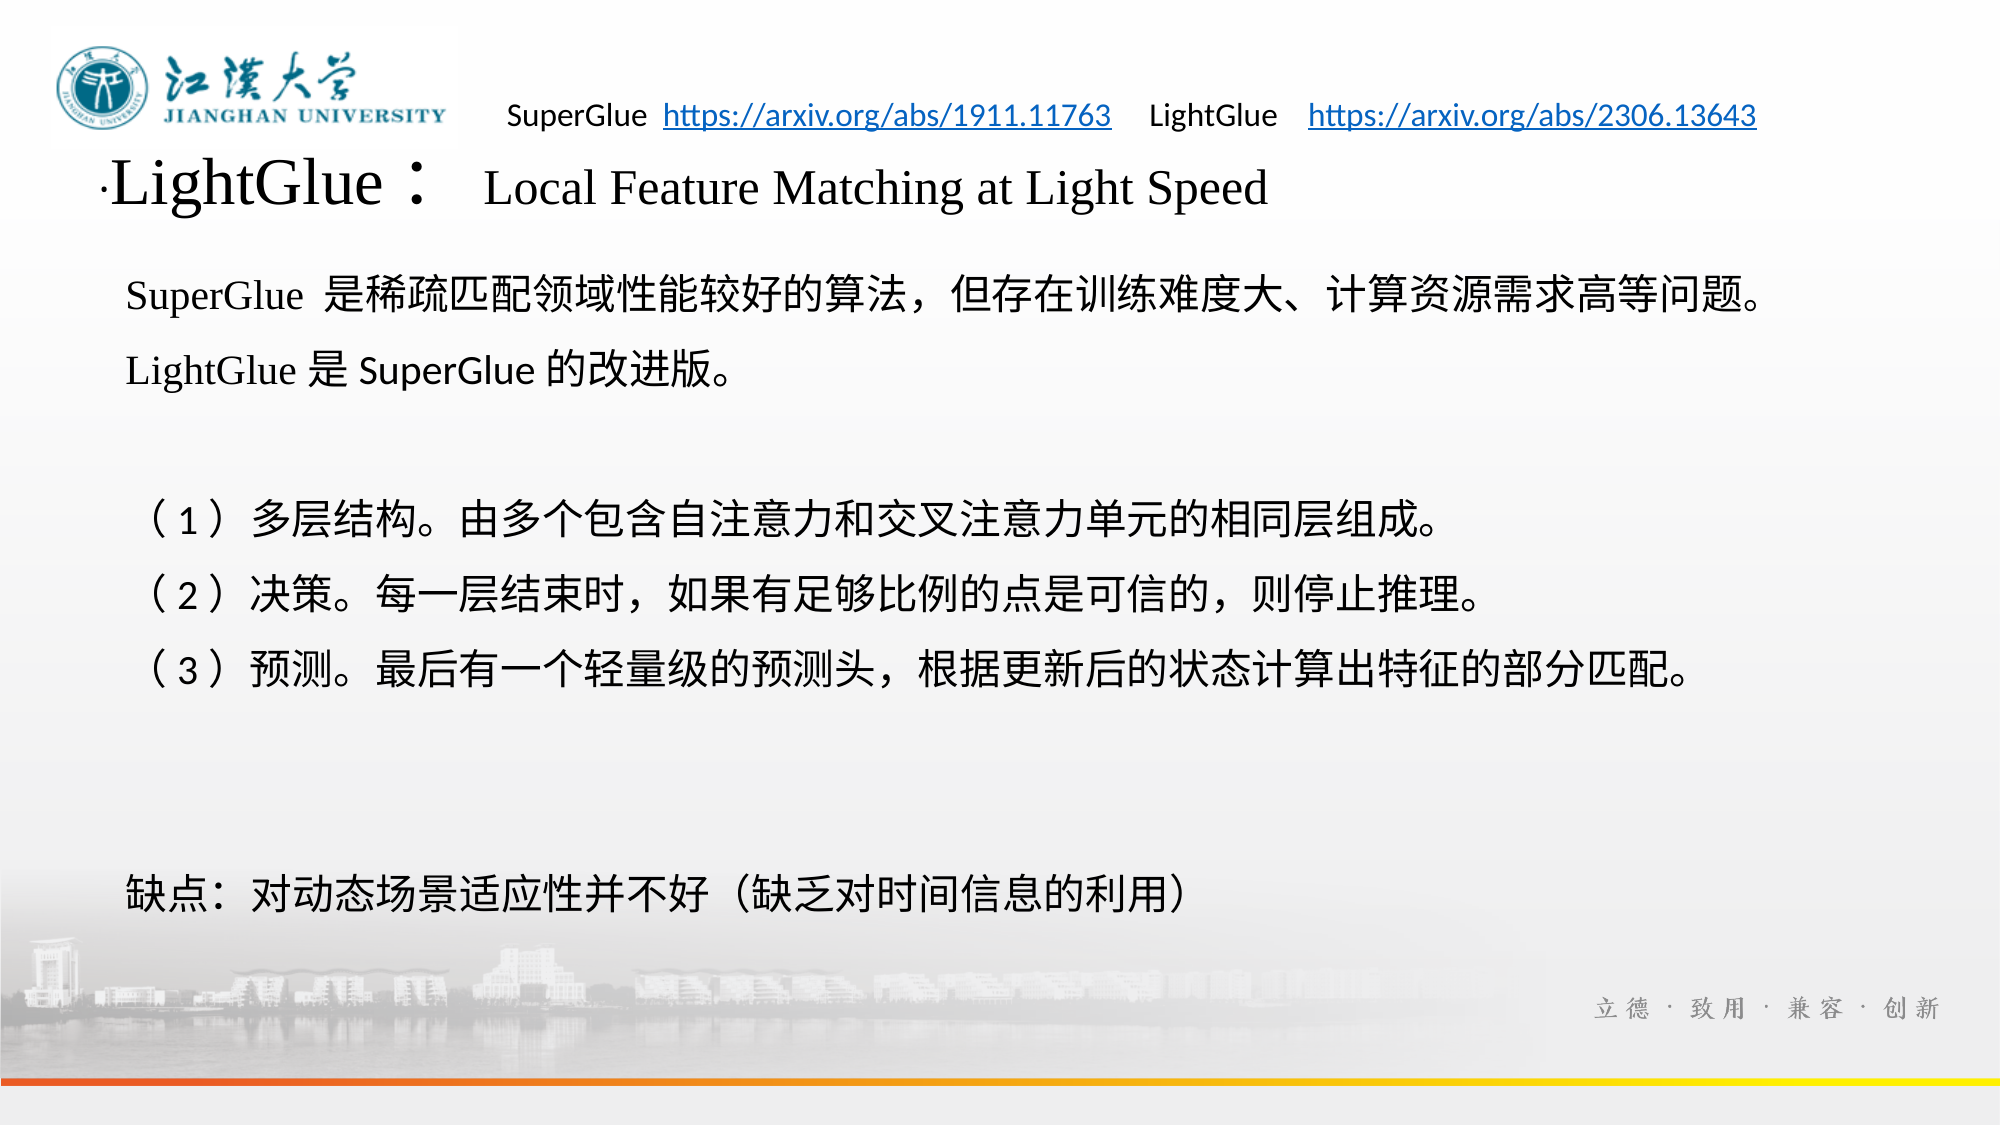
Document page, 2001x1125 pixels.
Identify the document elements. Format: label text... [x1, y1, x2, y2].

text_box SuperGlue 是稀疏匹配领域性能较好的算法，但存在训练难度大、计算资源需求高等问题。 LightGlue是SuperGlue的改进版。 （1）多层结构。由多个包含自注意力和交叉注意力单元的相同层组成。 （2）决策。每一层结束时，如果有足够比例的点是可信的，则停止推理。 （3）预测。最后有一个轻量级的预测头，根据更新后的状态计算出特征的部分匹配。 缺点：对动态场景适应性并不好（缺乏对时间信息的利用） [110, 235, 1890, 1108]
picture [0, 0, 2000, 1125]
text_box SuperGlue https://arxiv.org/abs/1911.11763 LightGlue https://arxiv.org/abs/2306.13643 [492, 85, 1864, 158]
text_box ·LightGlue：Local Feature Matching at Light Speed [58, 175, 1793, 282]
